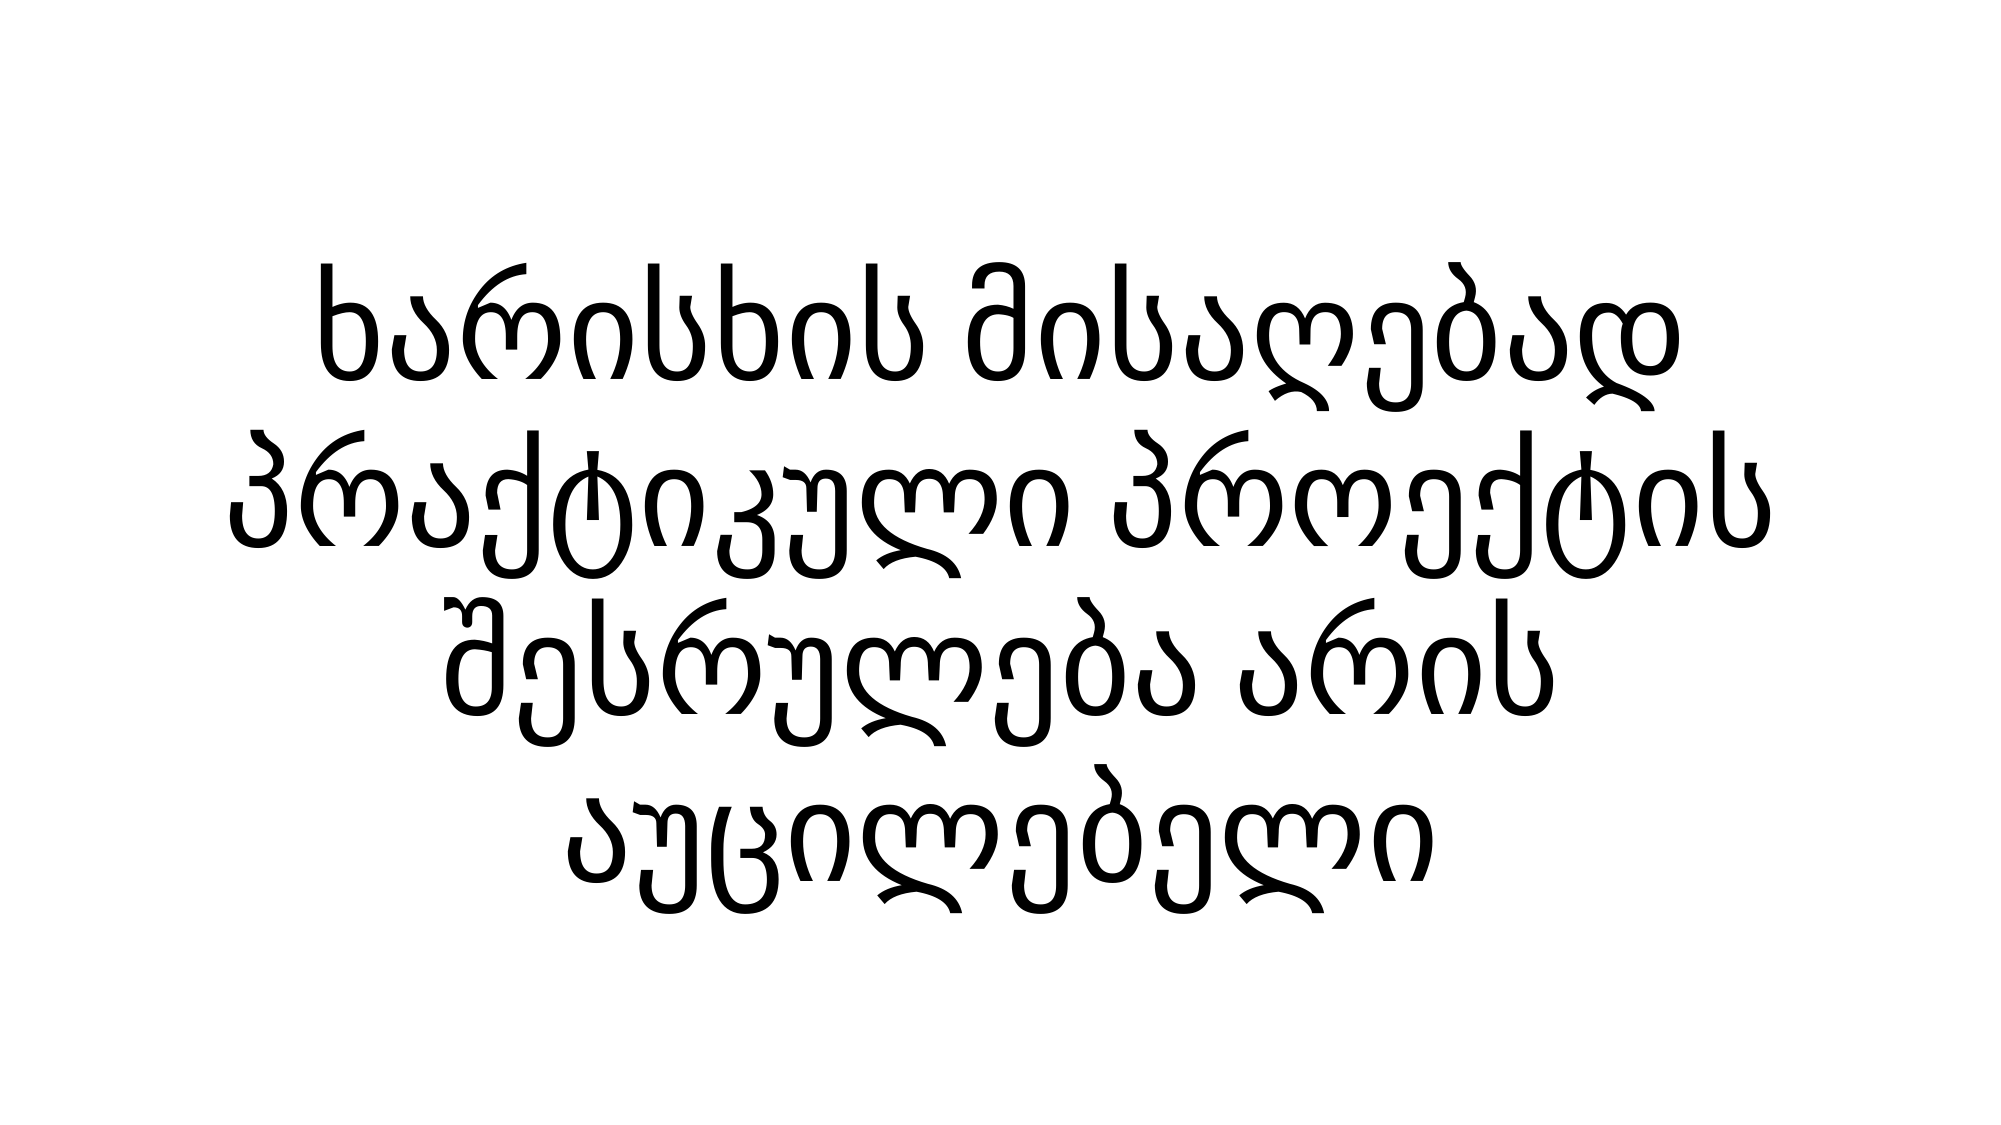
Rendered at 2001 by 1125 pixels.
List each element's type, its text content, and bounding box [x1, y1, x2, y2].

title ხარისხის მისაღებად პრაქტიკული პროექტის შესრულება არის აუცილებელი [189, 101, 1813, 1048]
